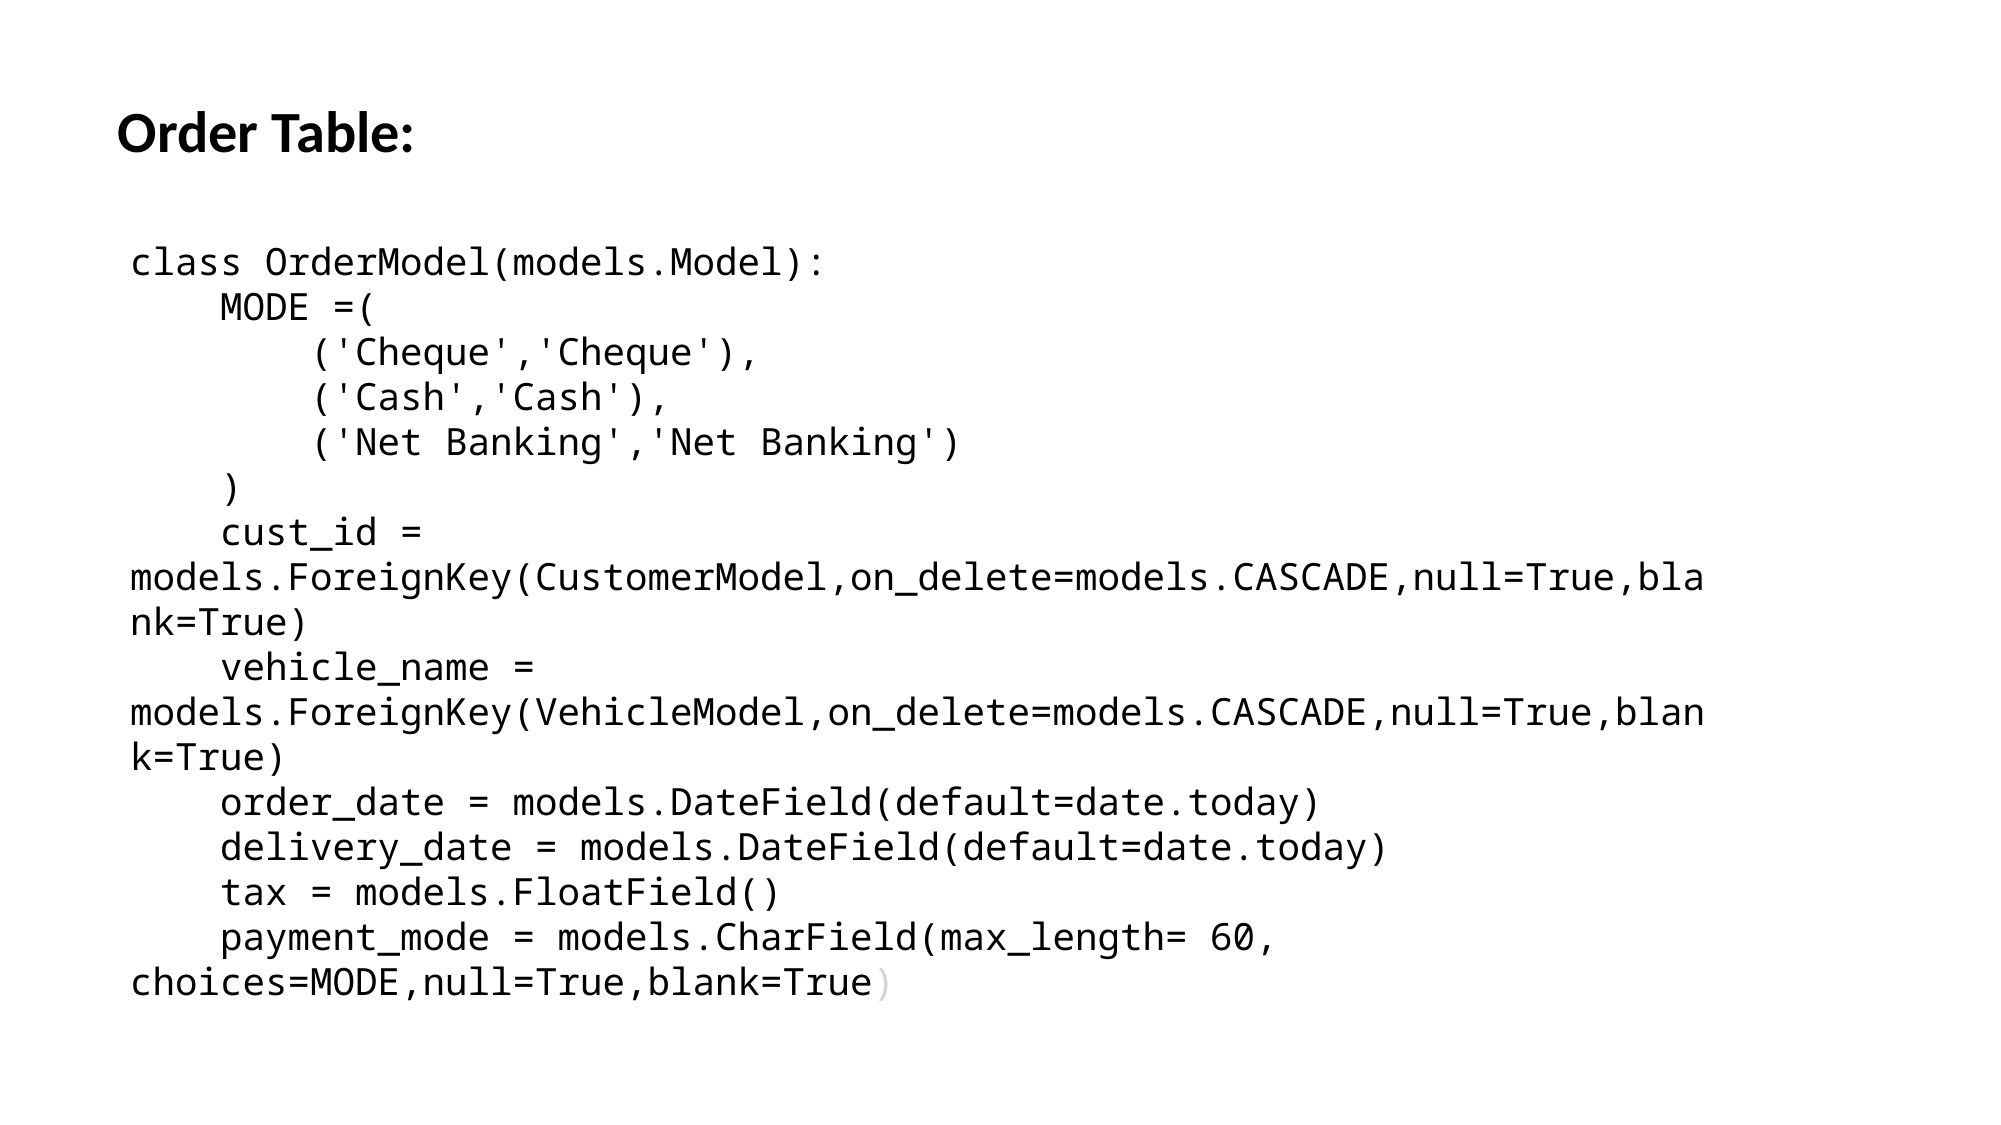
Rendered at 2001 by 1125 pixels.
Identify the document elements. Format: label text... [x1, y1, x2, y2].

text_box class OrderModel(models.Model): MODE =( ('Cheque','Cheque'), ('Cash','Cash'), ('Net Banking','Net Banking') ) cust_id = models.ForeignKey(CustomerModel,on_delete=models.CASCADE,null=True,blank=True) vehicle_name = models.ForeignKey(VehicleModel,on_delete=models.CASCADE,null=True,blank=True) order_date = models.DateField(default=date.today) delivery_date = models.DateField(default=date.today) tax = models.FloatField() payment_mode = models.CharField(max_length= 60, choices=MODE,null=True,blank=True) [115, 230, 1727, 1011]
text_box Order Table: [103, 87, 677, 172]
